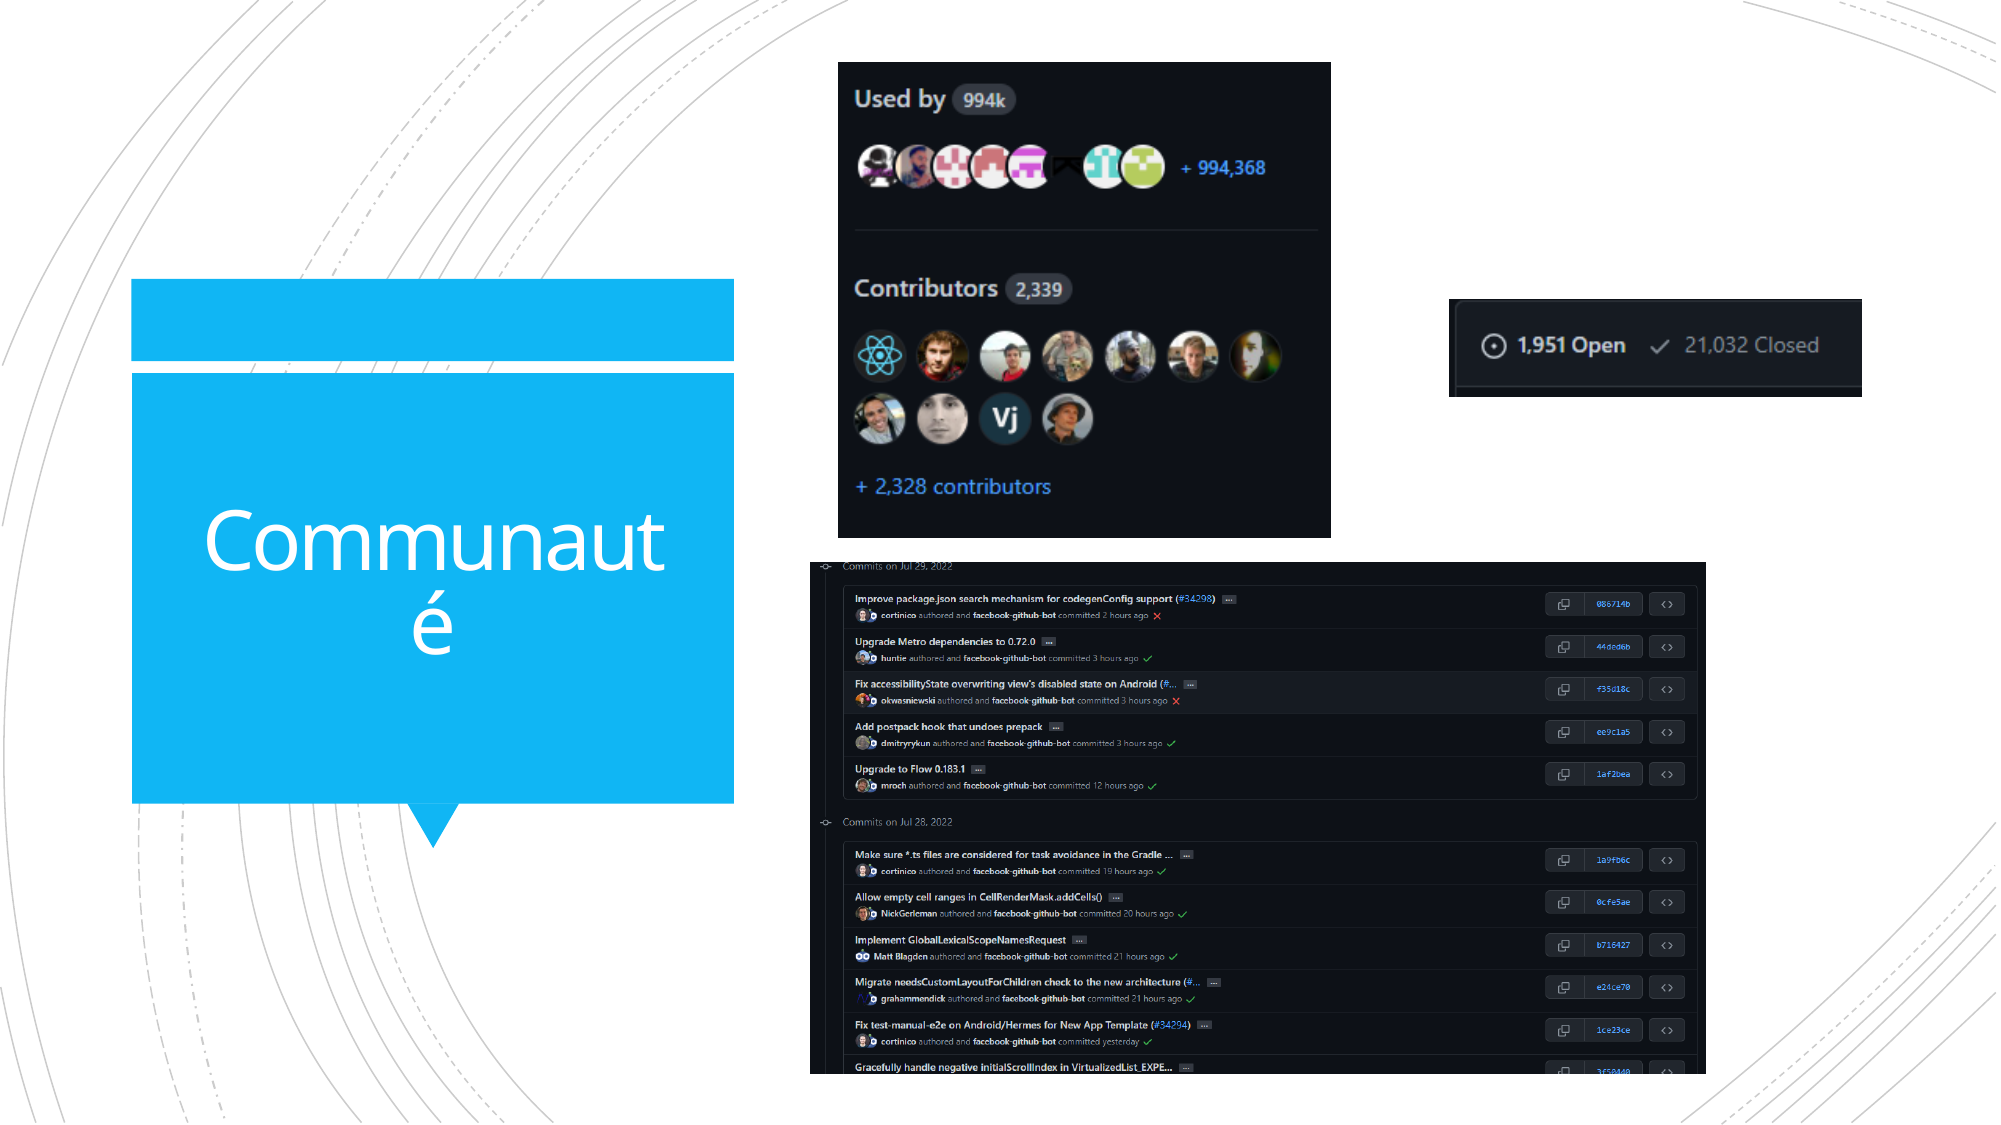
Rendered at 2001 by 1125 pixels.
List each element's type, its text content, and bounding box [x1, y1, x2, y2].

picture [809, 562, 1706, 1075]
picture [838, 62, 1332, 538]
title Communauté [145, 385, 721, 789]
picture [1449, 299, 1863, 398]
